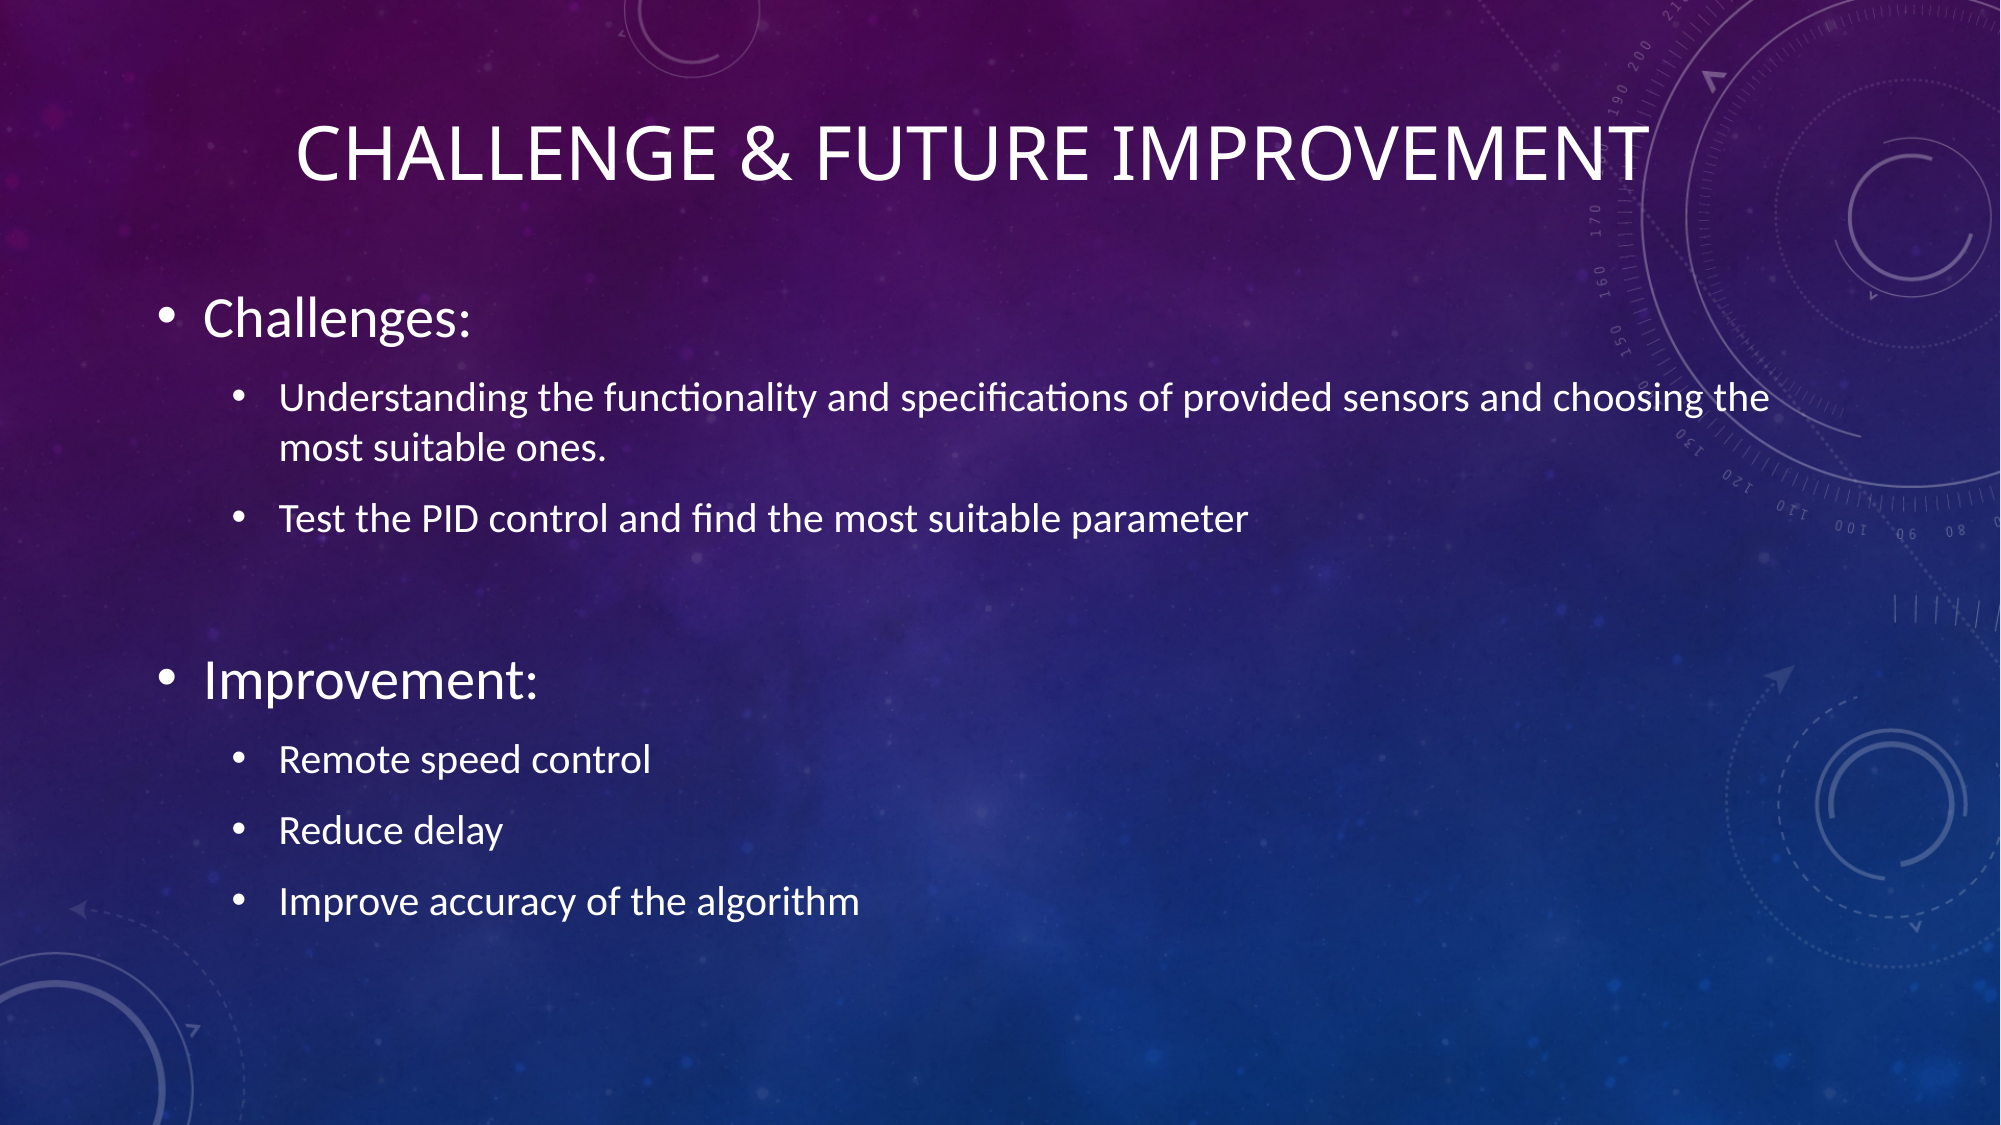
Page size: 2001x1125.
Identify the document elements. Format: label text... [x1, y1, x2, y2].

title Challenge & future improvement [141, 31, 1804, 270]
list Challenges: Understanding the functionality and specifications of provided sensors and choosing the most suitable ones. Test the PID control and find the most suitable parameter Improvement: Remote speed control Reduce delay Improve accuracy of the algorithm [141, 270, 1804, 1034]
picture [0, 0, 2001, 1125]
